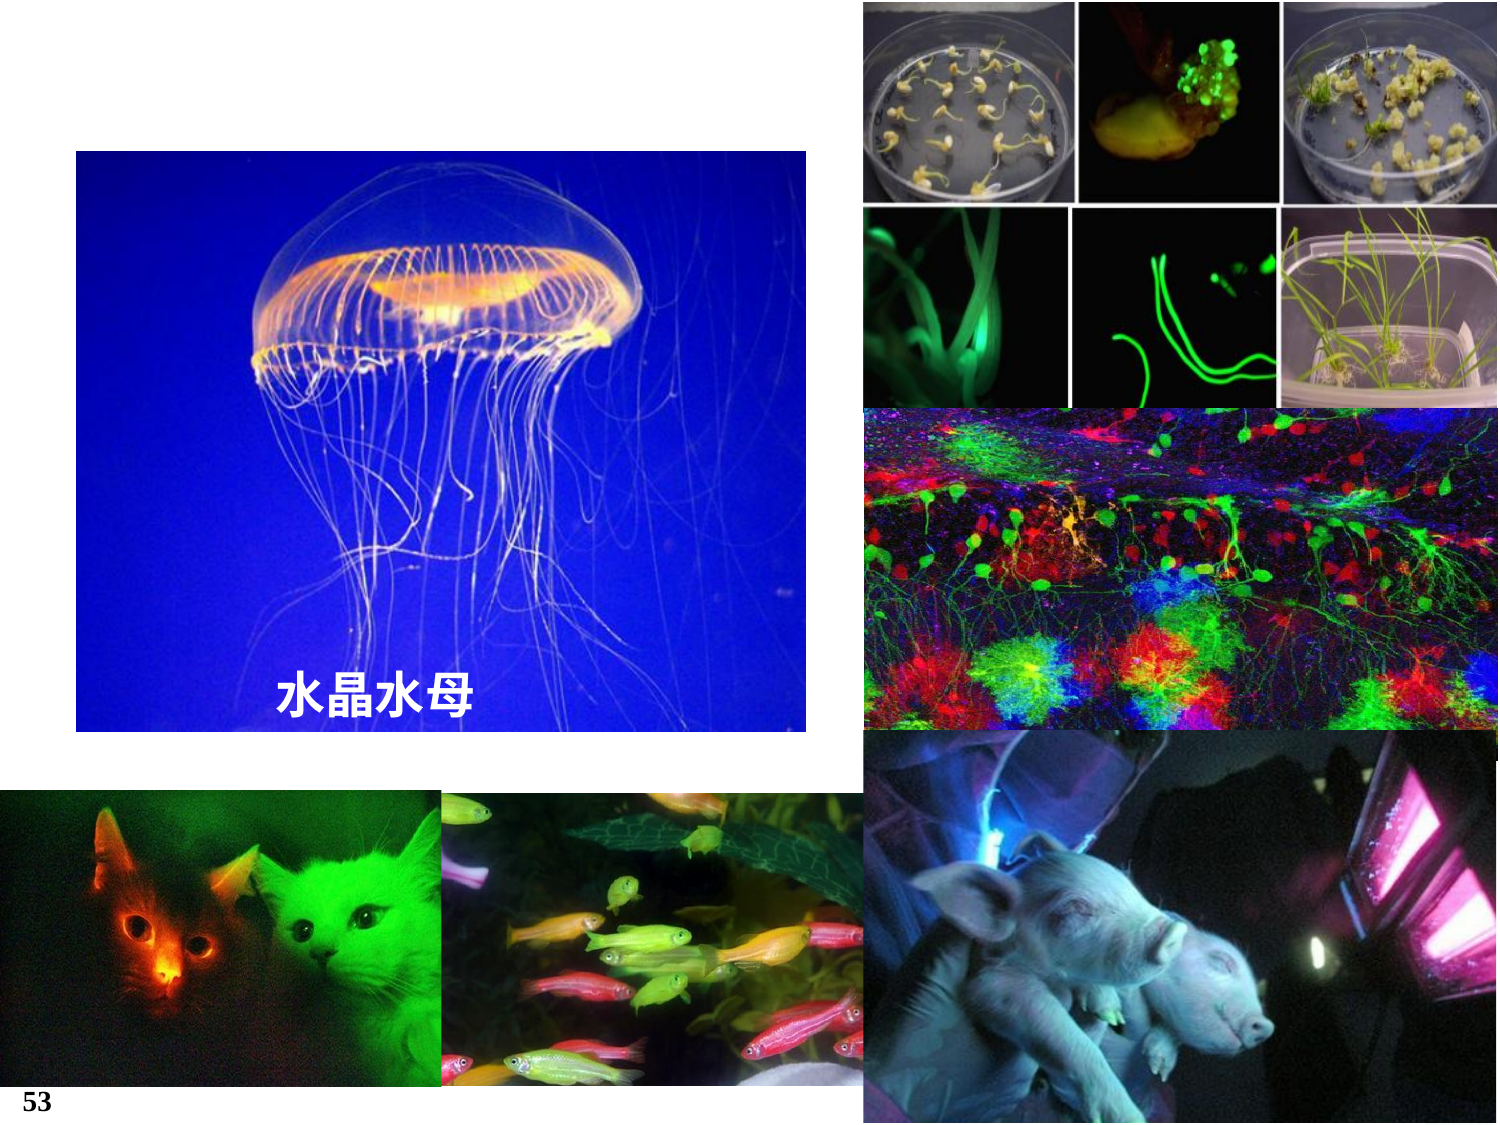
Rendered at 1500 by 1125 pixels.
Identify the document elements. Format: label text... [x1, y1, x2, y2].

footer 53 [0, 1094, 76, 1113]
picture [76, 151, 807, 733]
picture [0, 2, 1498, 1125]
